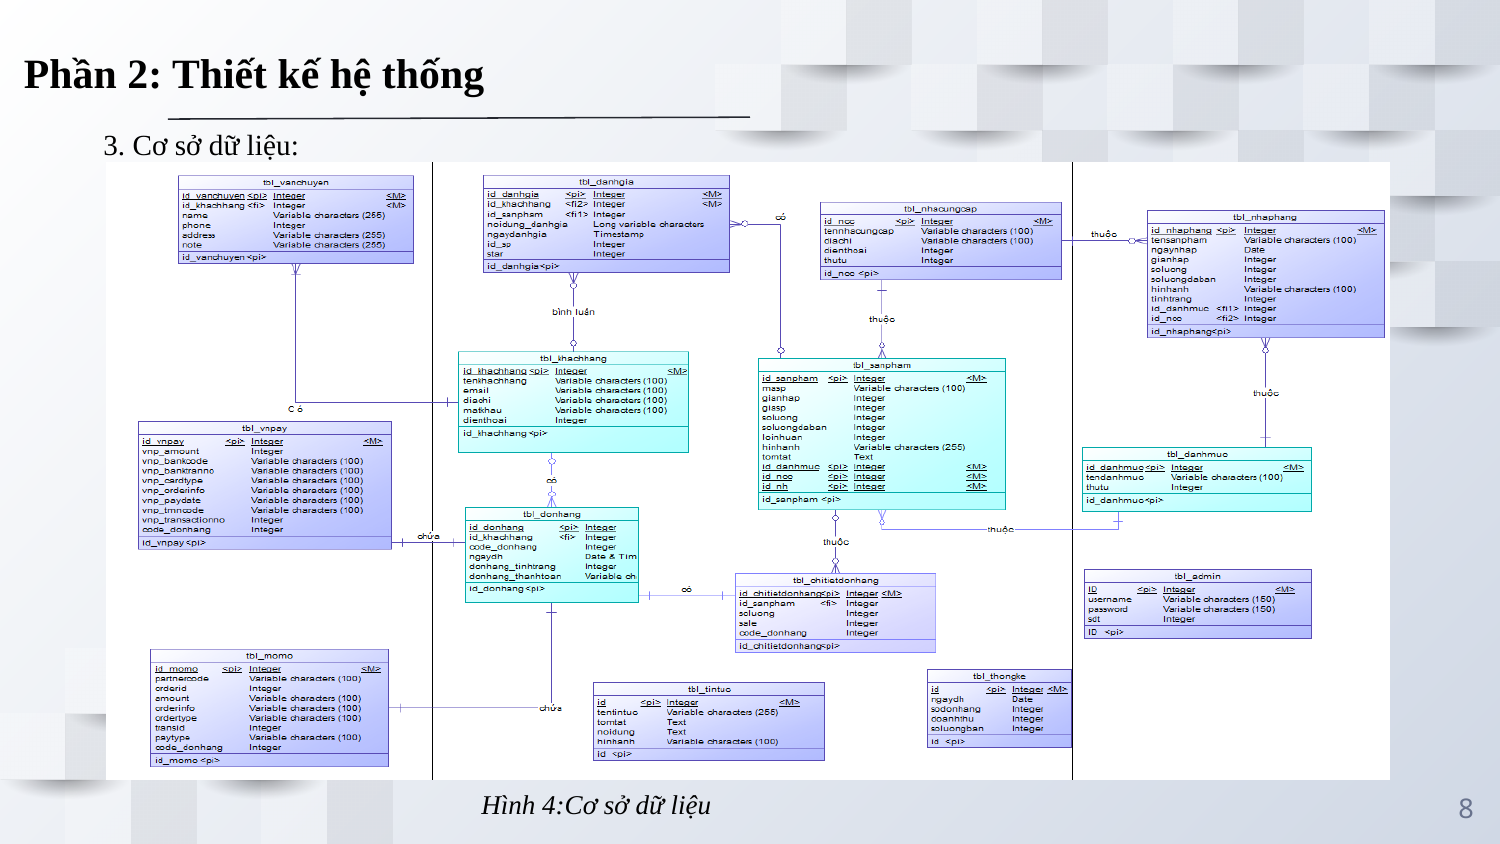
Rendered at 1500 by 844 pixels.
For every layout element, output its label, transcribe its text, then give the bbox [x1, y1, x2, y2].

text_box Hình 4:Cơ sở dữ liệu [466, 789, 920, 828]
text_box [167, 116, 751, 120]
slide_number 8 [1431, 776, 1500, 844]
text_box Phần 2: Thiết kế hệ thống [9, 39, 774, 104]
picture [0, 0, 1500, 844]
text_box 3. Cơ sở dữ liệu: [88, 119, 547, 204]
